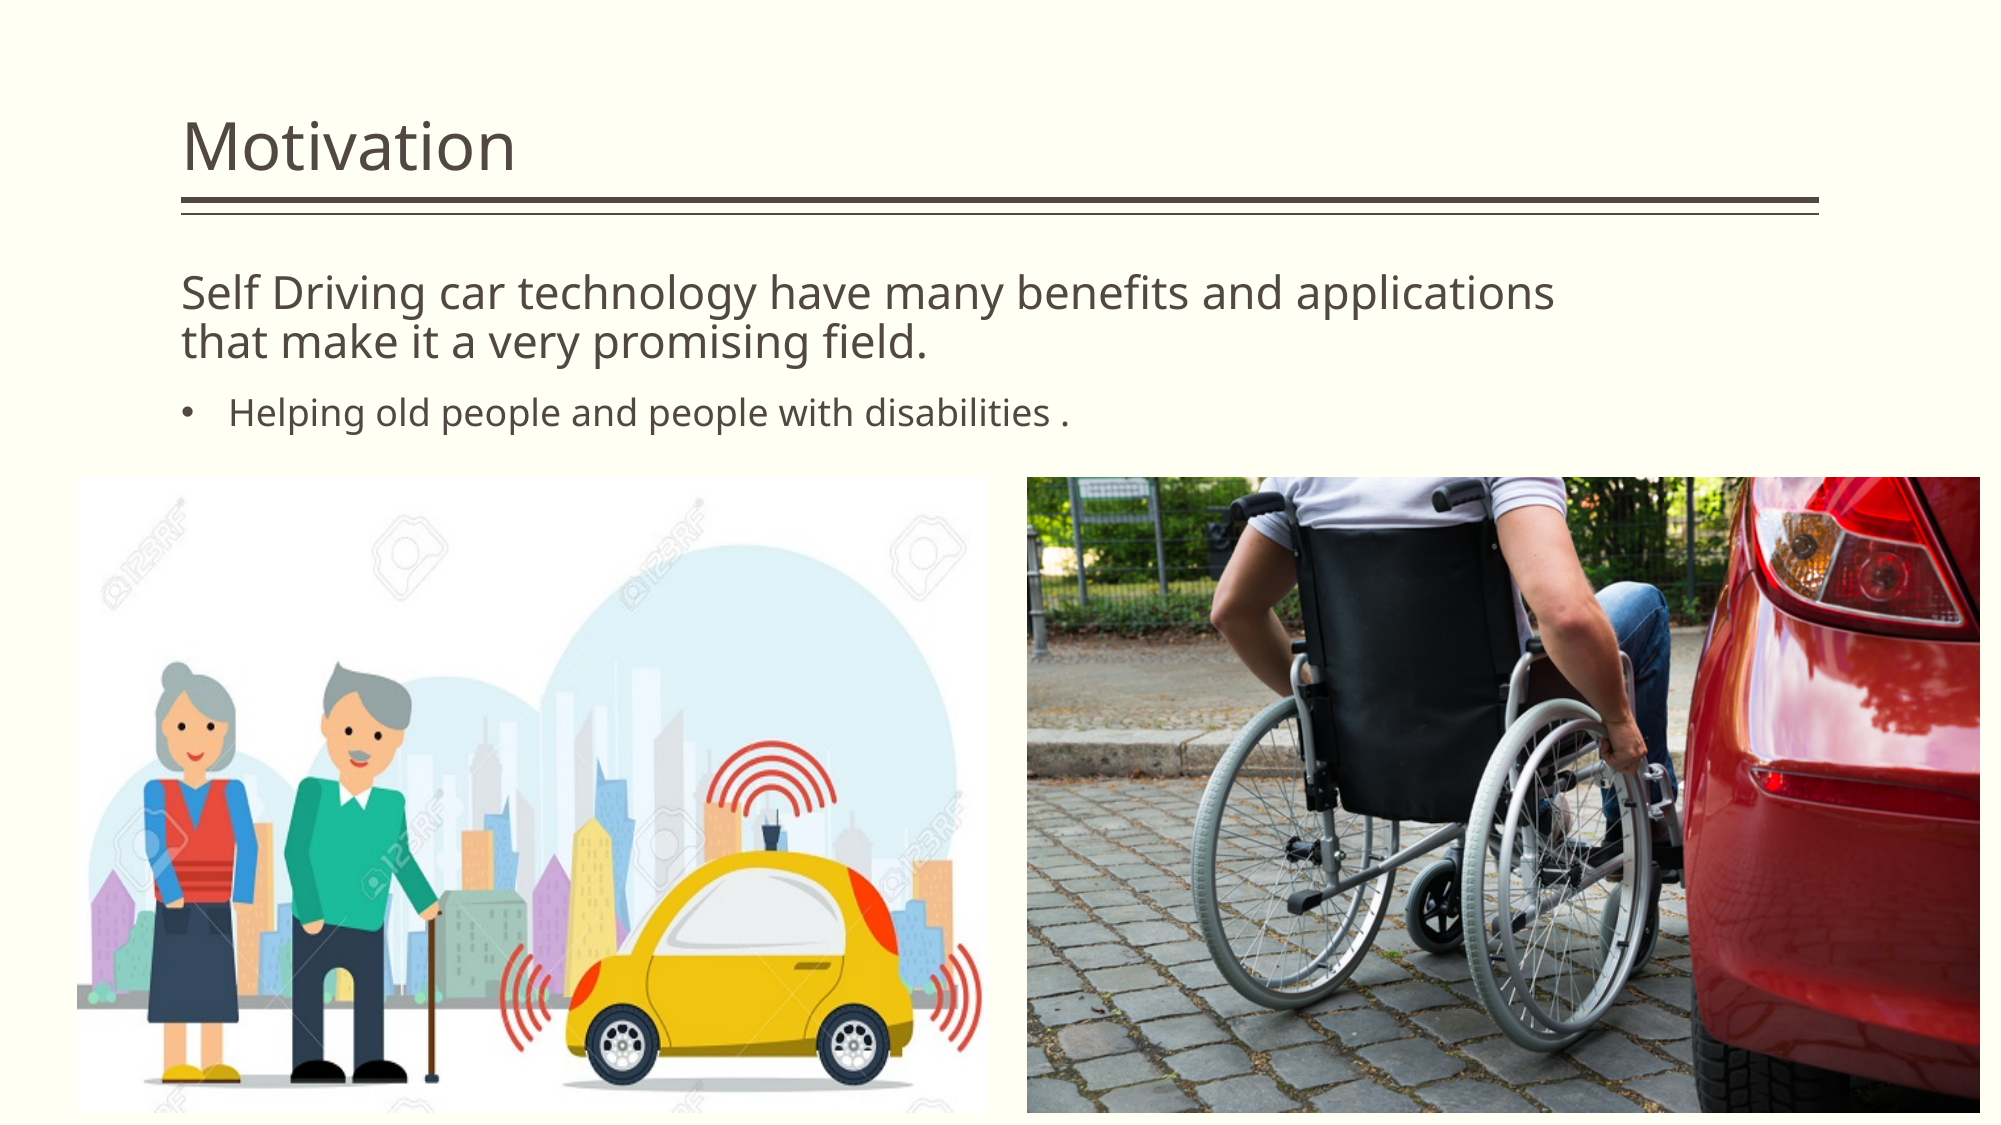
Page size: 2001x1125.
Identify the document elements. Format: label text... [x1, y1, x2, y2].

picture [77, 477, 988, 1113]
picture [1027, 477, 1980, 1113]
list Self Driving car technology have many benefits and applications that make it a very promising field. Helping old people and people with disabilities . [181, 262, 1636, 478]
title Motivation [181, 12, 1819, 193]
